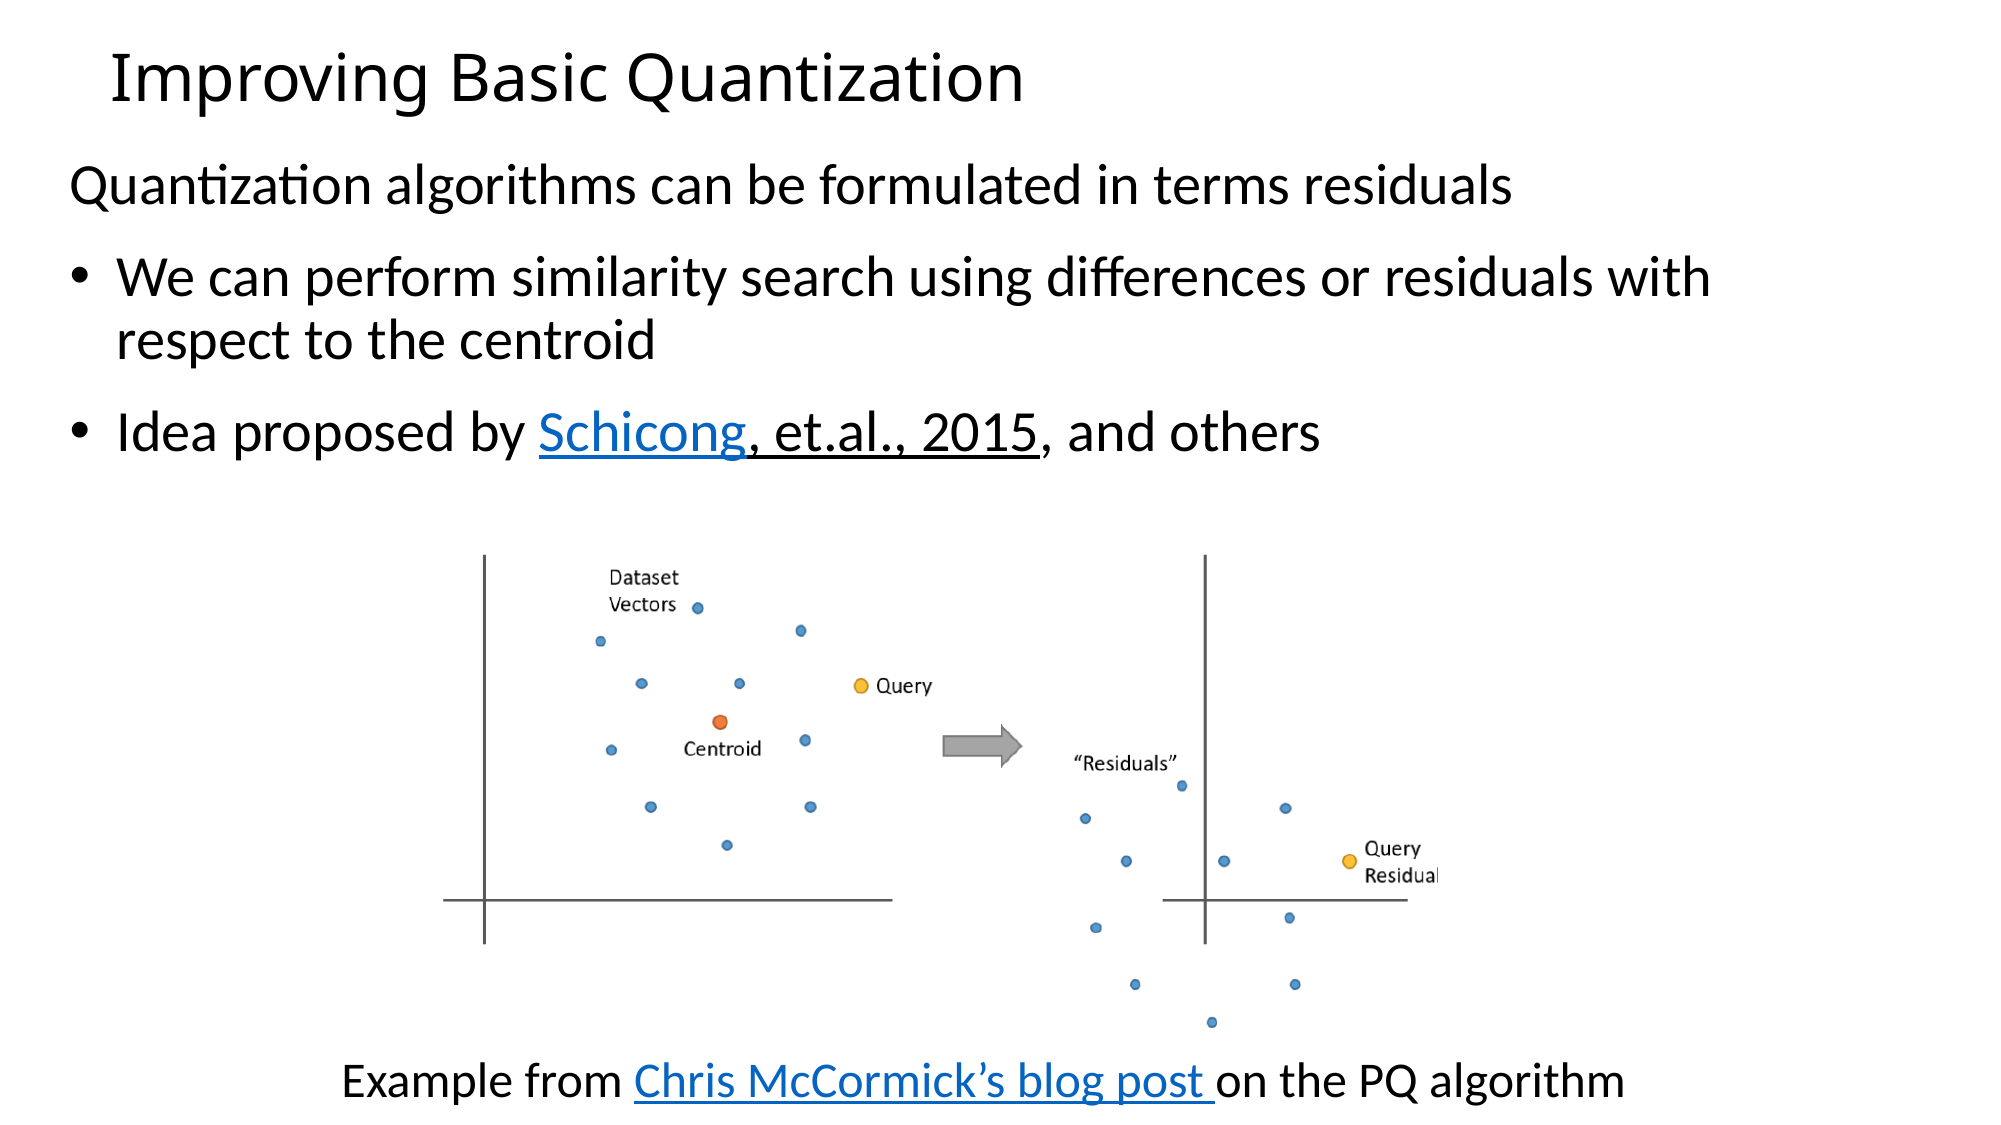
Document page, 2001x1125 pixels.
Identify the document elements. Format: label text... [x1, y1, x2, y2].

text_box Example from Chris McCormick’s blog post on the PQ algorithm [285, 1040, 1694, 1115]
list Quantization algorithms can be formulated in terms residuals We can perform similarity search using differences or residuals with respect to the centroid Idea proposed by Schicong, et.al., 2015, and others [54, 146, 1889, 563]
title Improving Basic Quantization [95, 36, 1821, 124]
picture [436, 539, 1438, 1040]
